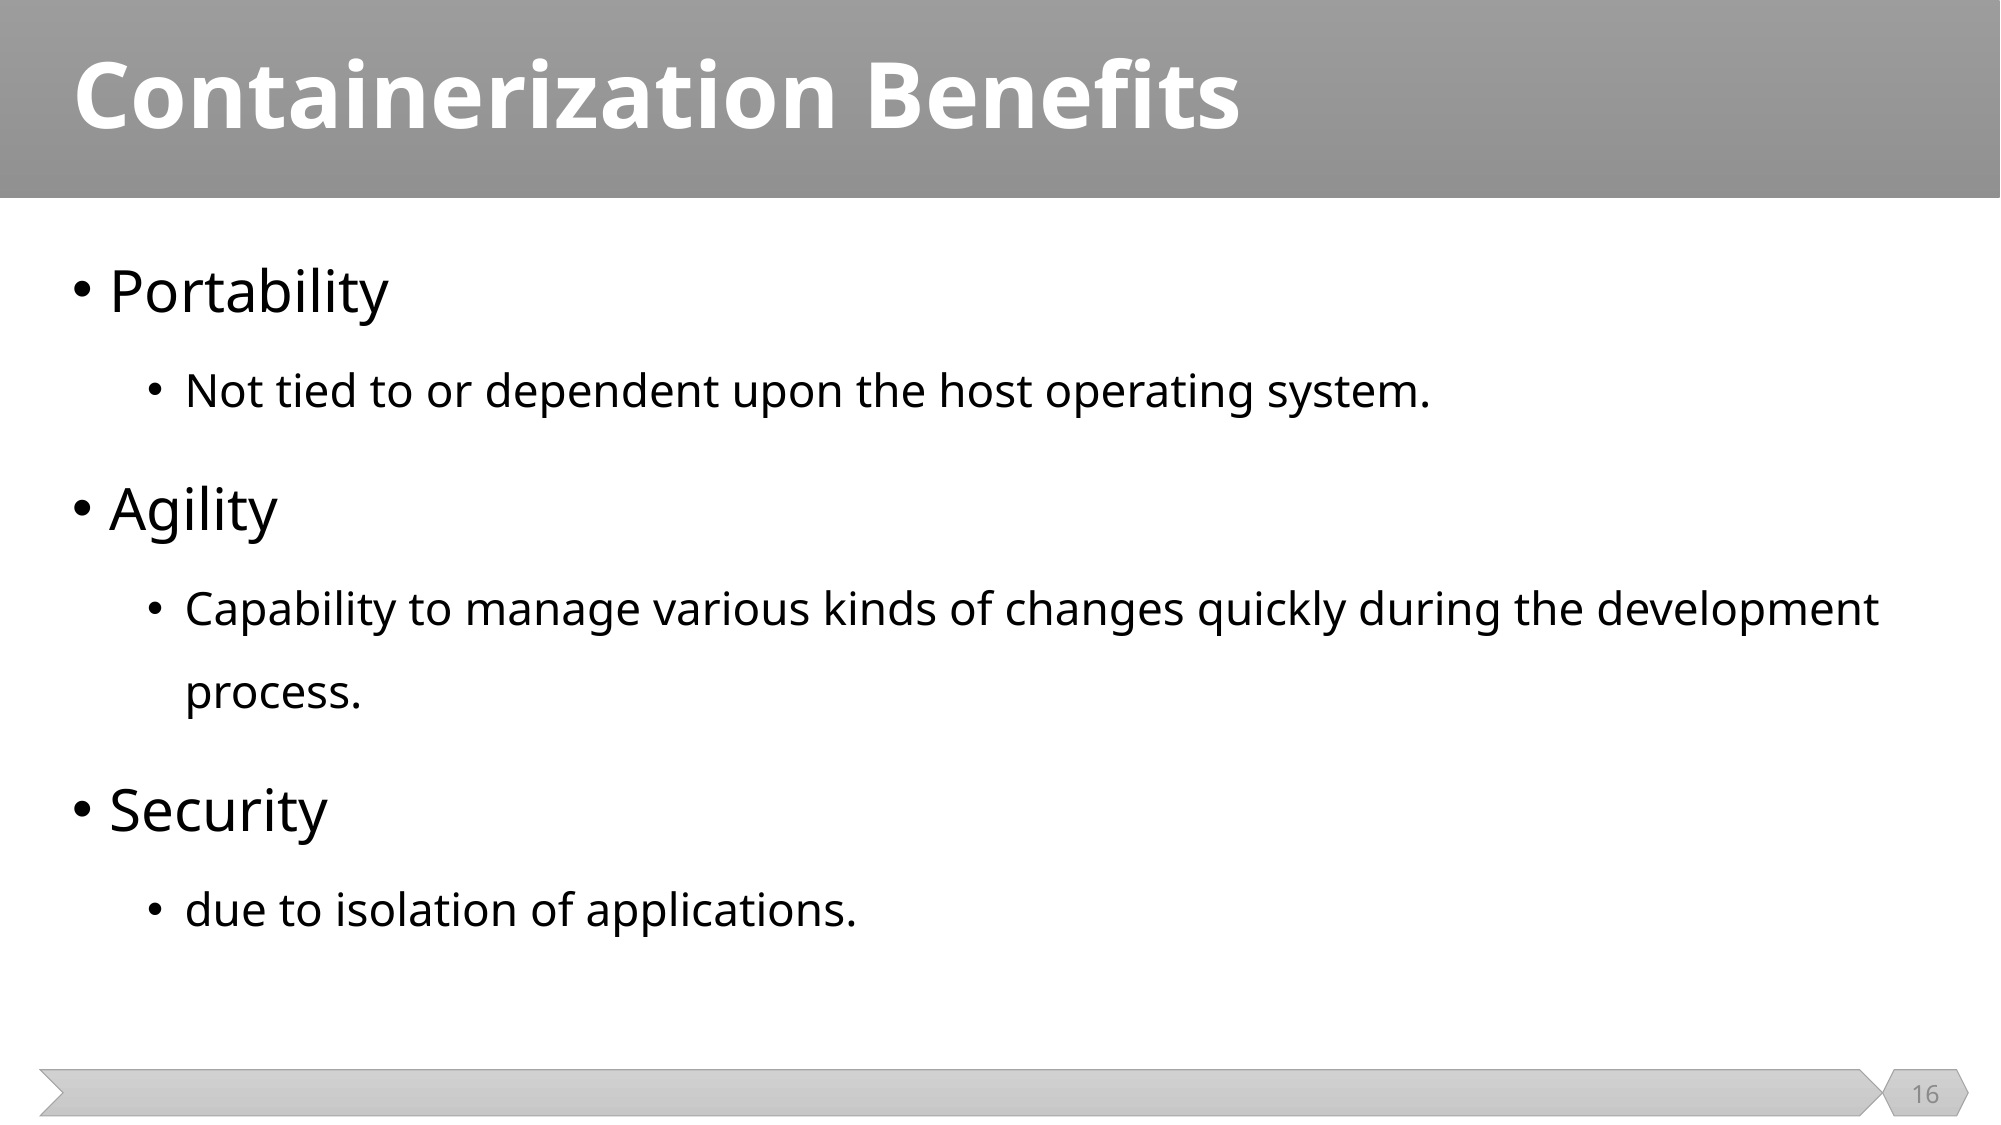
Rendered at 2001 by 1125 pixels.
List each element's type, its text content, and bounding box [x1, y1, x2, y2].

slide_number 16 [1882, 1065, 1969, 1125]
title Containerization Benefits [56, 0, 1969, 199]
list Portability Not tied to or dependent upon the host operating system. Agility Capability to manage various kinds of changes quickly during the development process. Security due to isolation of applications. [56, 211, 1969, 1010]
